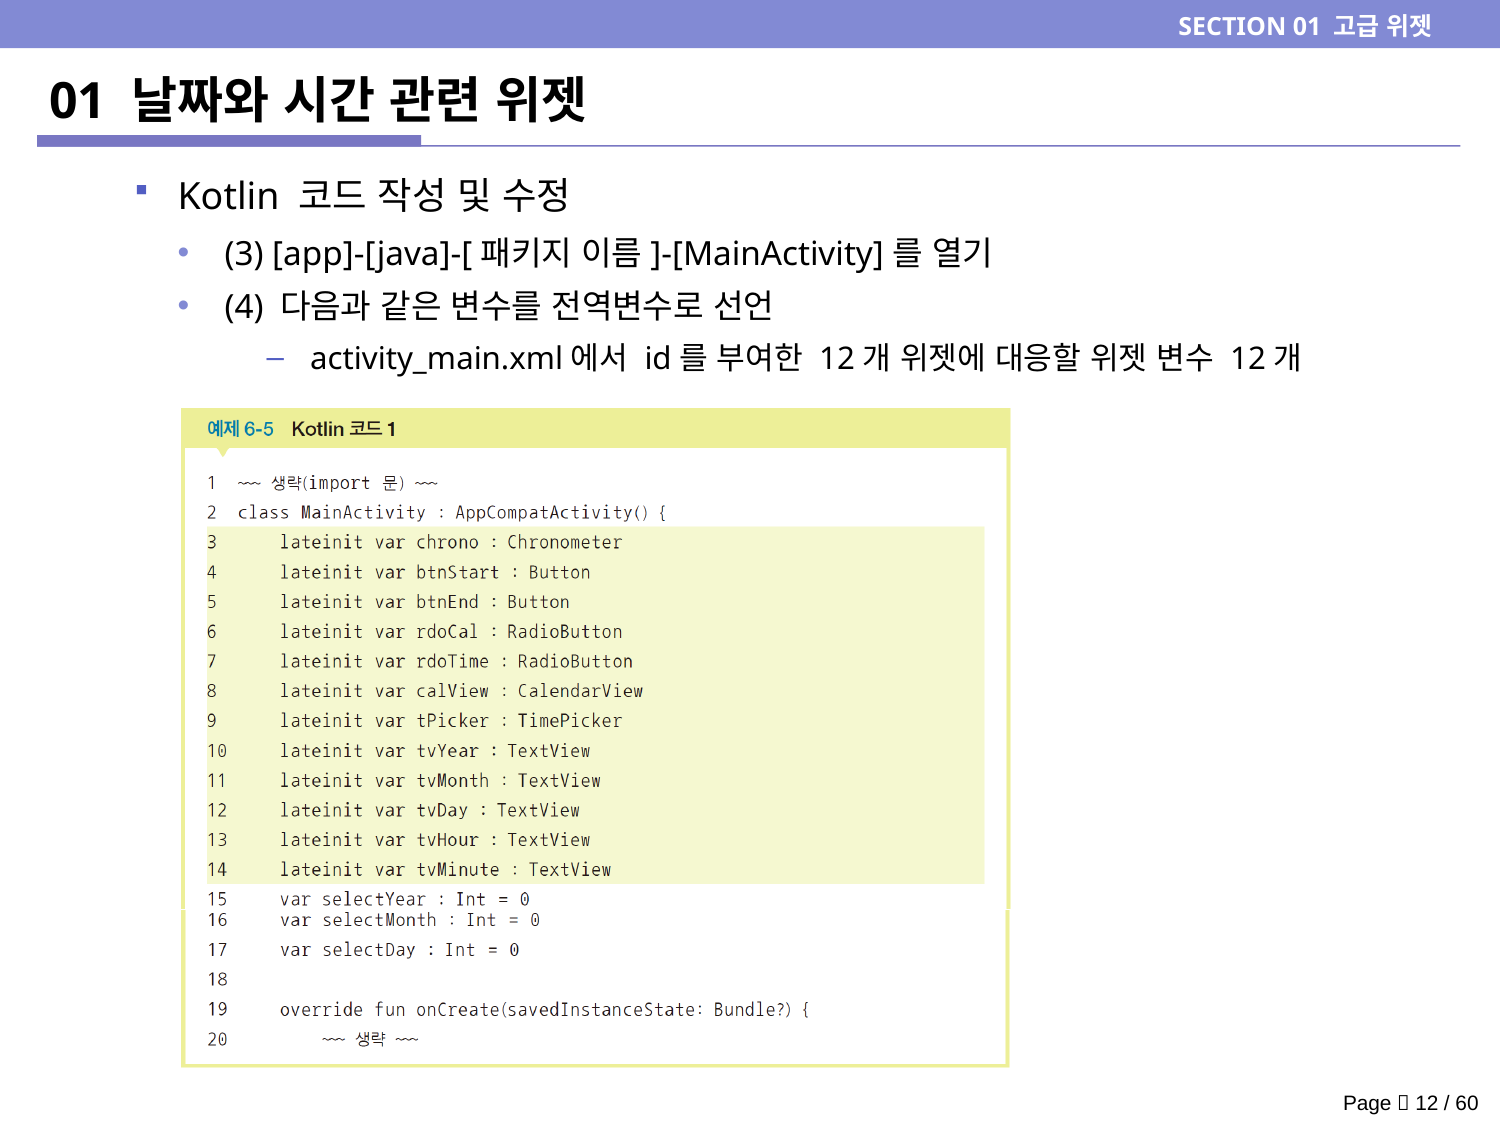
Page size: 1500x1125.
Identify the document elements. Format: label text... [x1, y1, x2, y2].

list Kotlin 코드 작성 및 수정 (3) [app]-[java]-[패키지 이름]-[MainActivity]를 열기 (4) 다음과 같은 변수를 전역변수로 선언 activity_main.xml에서 id를 부여한 12개 위젯에 대응할 위젯 변수 12개 [104, 171, 1382, 880]
title 01 날짜와 시간 관련 위젯 [48, 67, 1448, 132]
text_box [178, 408, 1015, 1069]
text_box SECTION 01 고급 위젯 [1163, 3, 1473, 49]
